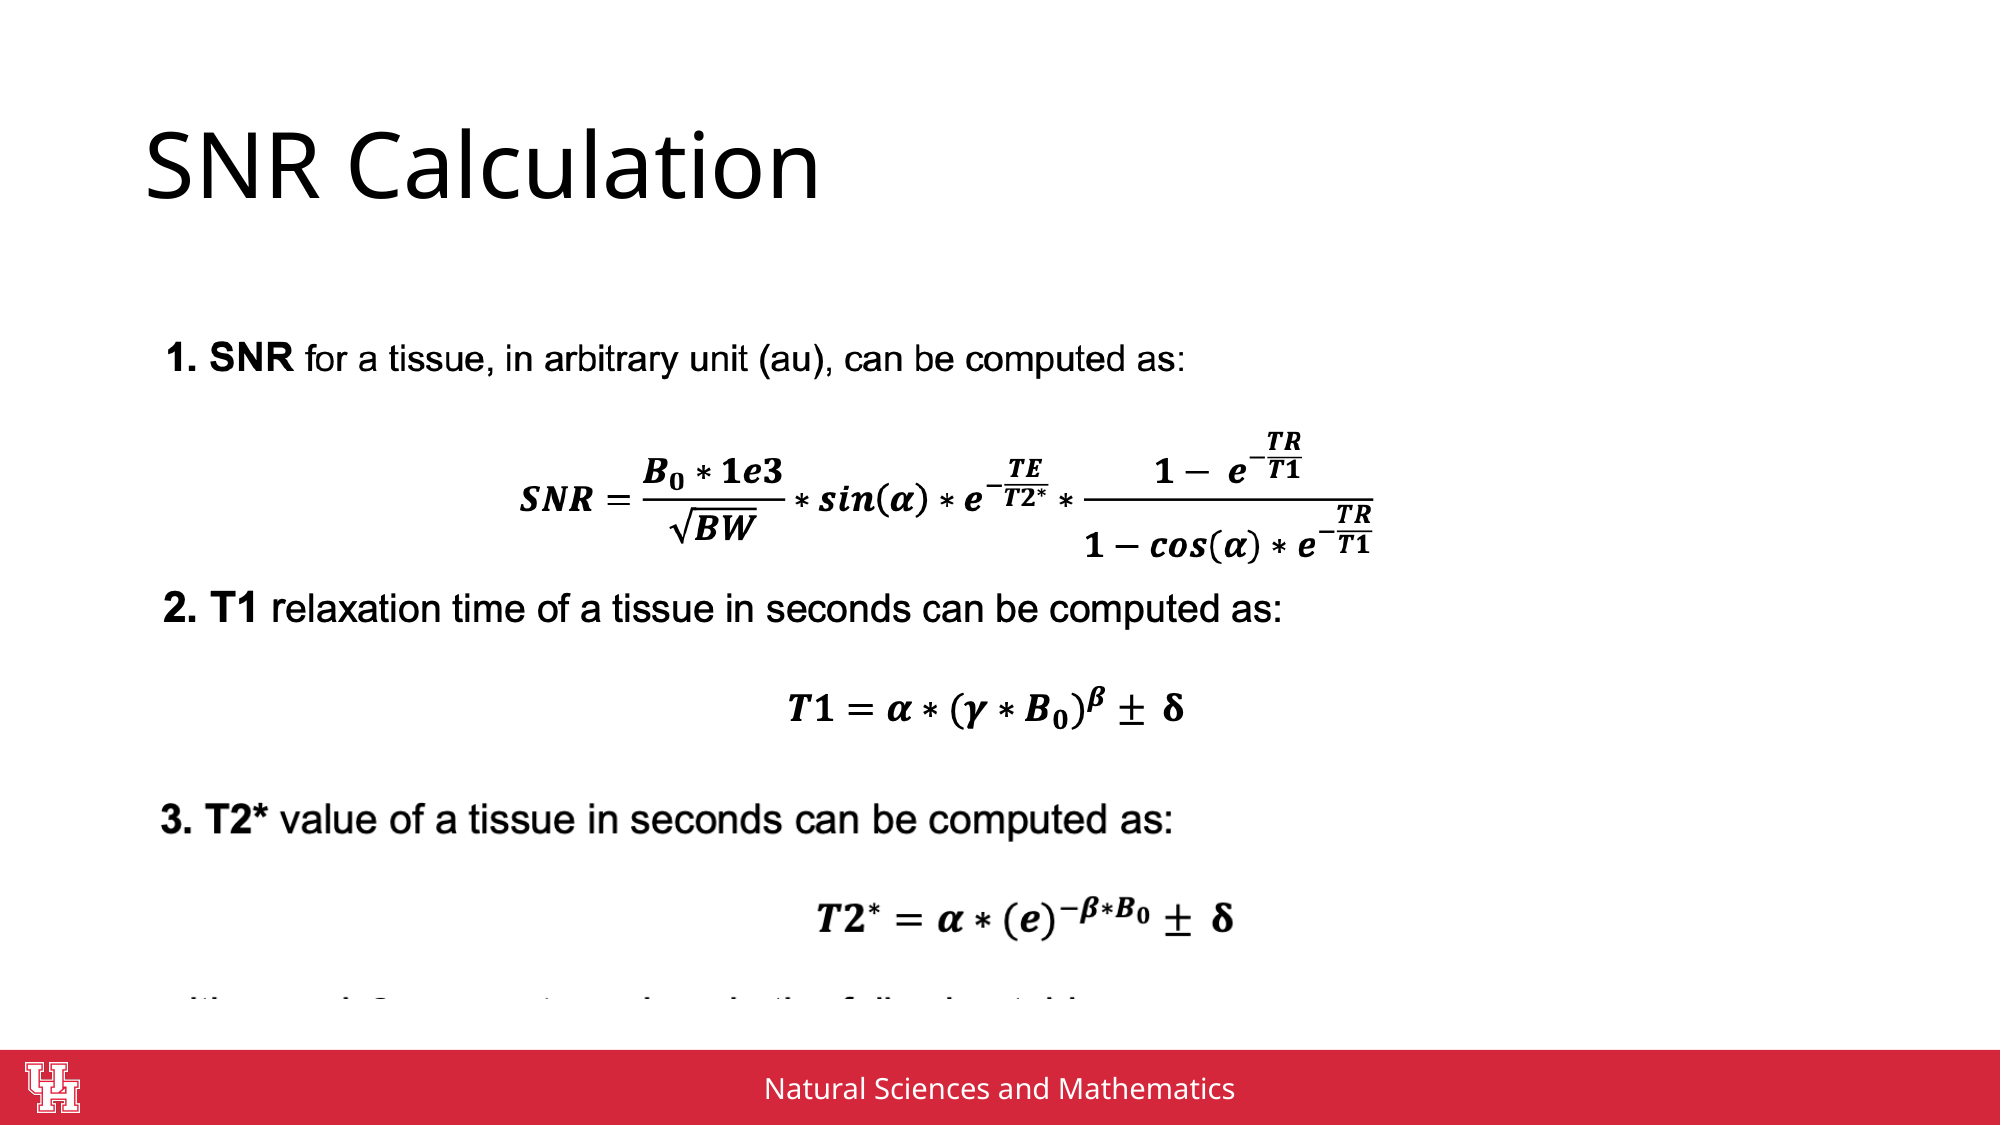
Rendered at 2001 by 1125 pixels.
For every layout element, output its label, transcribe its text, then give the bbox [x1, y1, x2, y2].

picture [25, 1062, 80, 1113]
picture [137, 781, 1563, 999]
picture [155, 324, 1418, 756]
title SNR Calculation [136, 59, 1863, 278]
